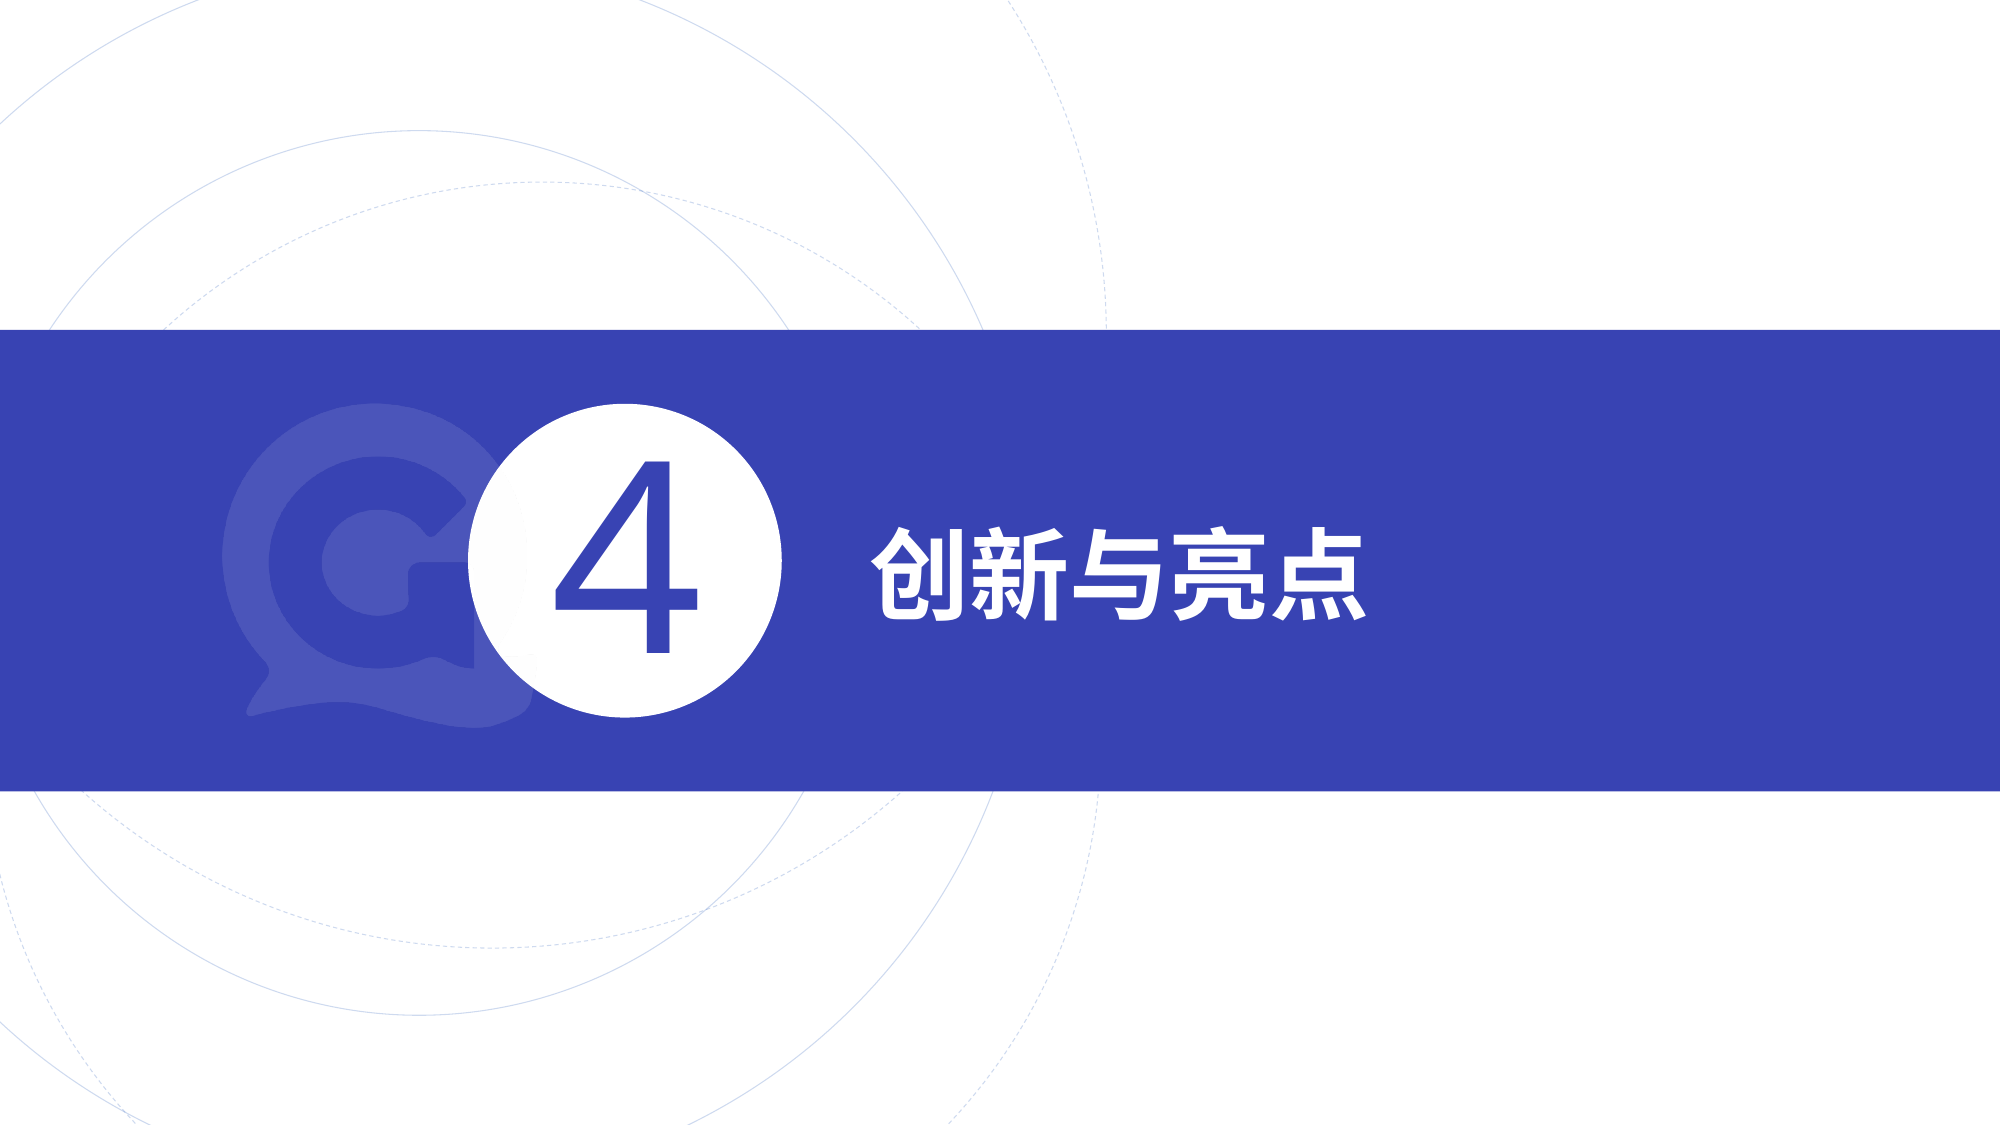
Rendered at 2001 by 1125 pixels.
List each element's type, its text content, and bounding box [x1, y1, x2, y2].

text_box 创新与亮点 [1107, 504, 1914, 640]
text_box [0, 0, 1107, 1125]
text_box [1107, 329, 2000, 792]
picture [222, 403, 537, 728]
